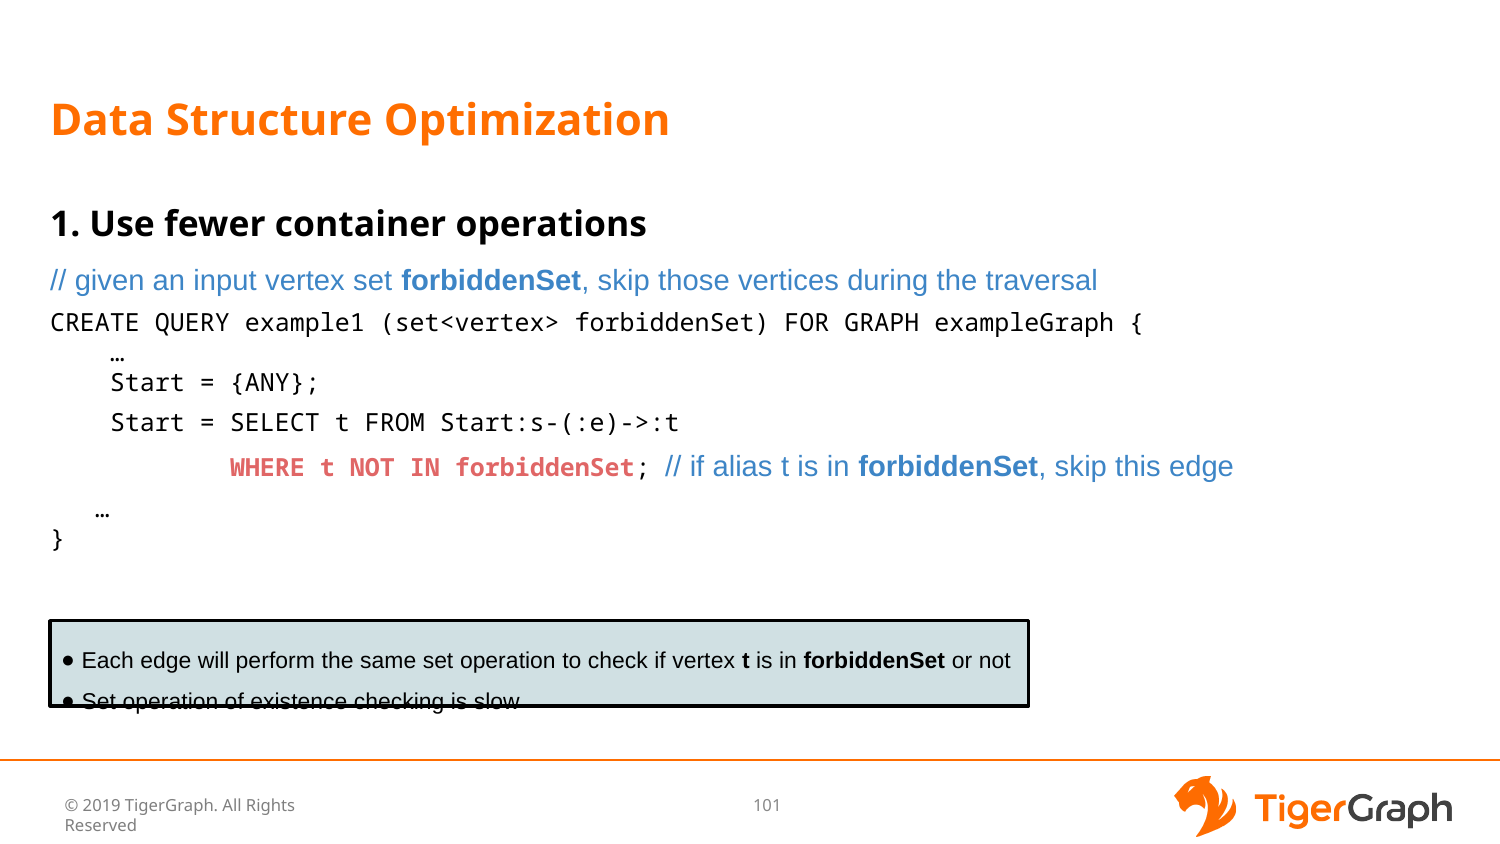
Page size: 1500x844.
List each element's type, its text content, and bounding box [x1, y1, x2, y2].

picture [1174, 776, 1452, 837]
title Data Structure Optimization [50, 14, 1425, 146]
slide_number ‹#› [734, 783, 801, 829]
text_box Each edge will perform the same set operation to check if vertex t is in forbiddenSet or not Set operation of existence checking is slow [50, 620, 1029, 707]
list 1. Use fewer container operations // given an input vertex set forbiddenSet, skip those vertices during the traversal CREATE QUERY example1 (set<vertex> forbiddenSet) FOR GRAPH exampleGraph { … Start = {ANY}; Start = SELECT t FROM Start:s-(:e)->:t WHERE t NOT IN forbiddenSet; // if alias t is in forbiddenSet, skip this edge … } [50, 168, 1425, 745]
